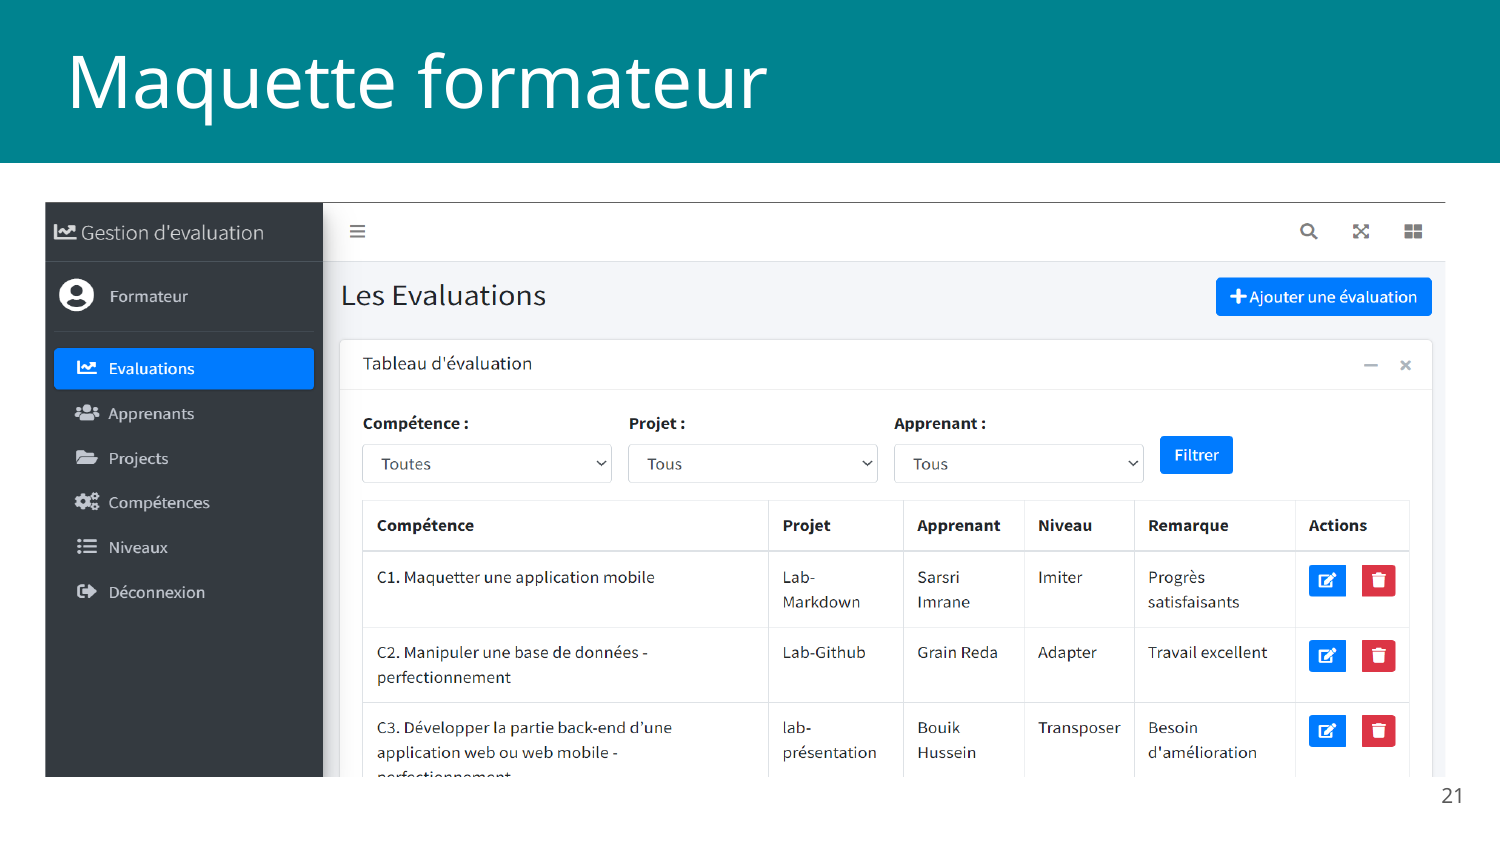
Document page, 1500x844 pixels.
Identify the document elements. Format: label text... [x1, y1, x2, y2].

slide_number ‹#› [1389, 764, 1480, 830]
picture [44, 202, 1446, 777]
title Maquette formateur [50, 17, 1481, 139]
